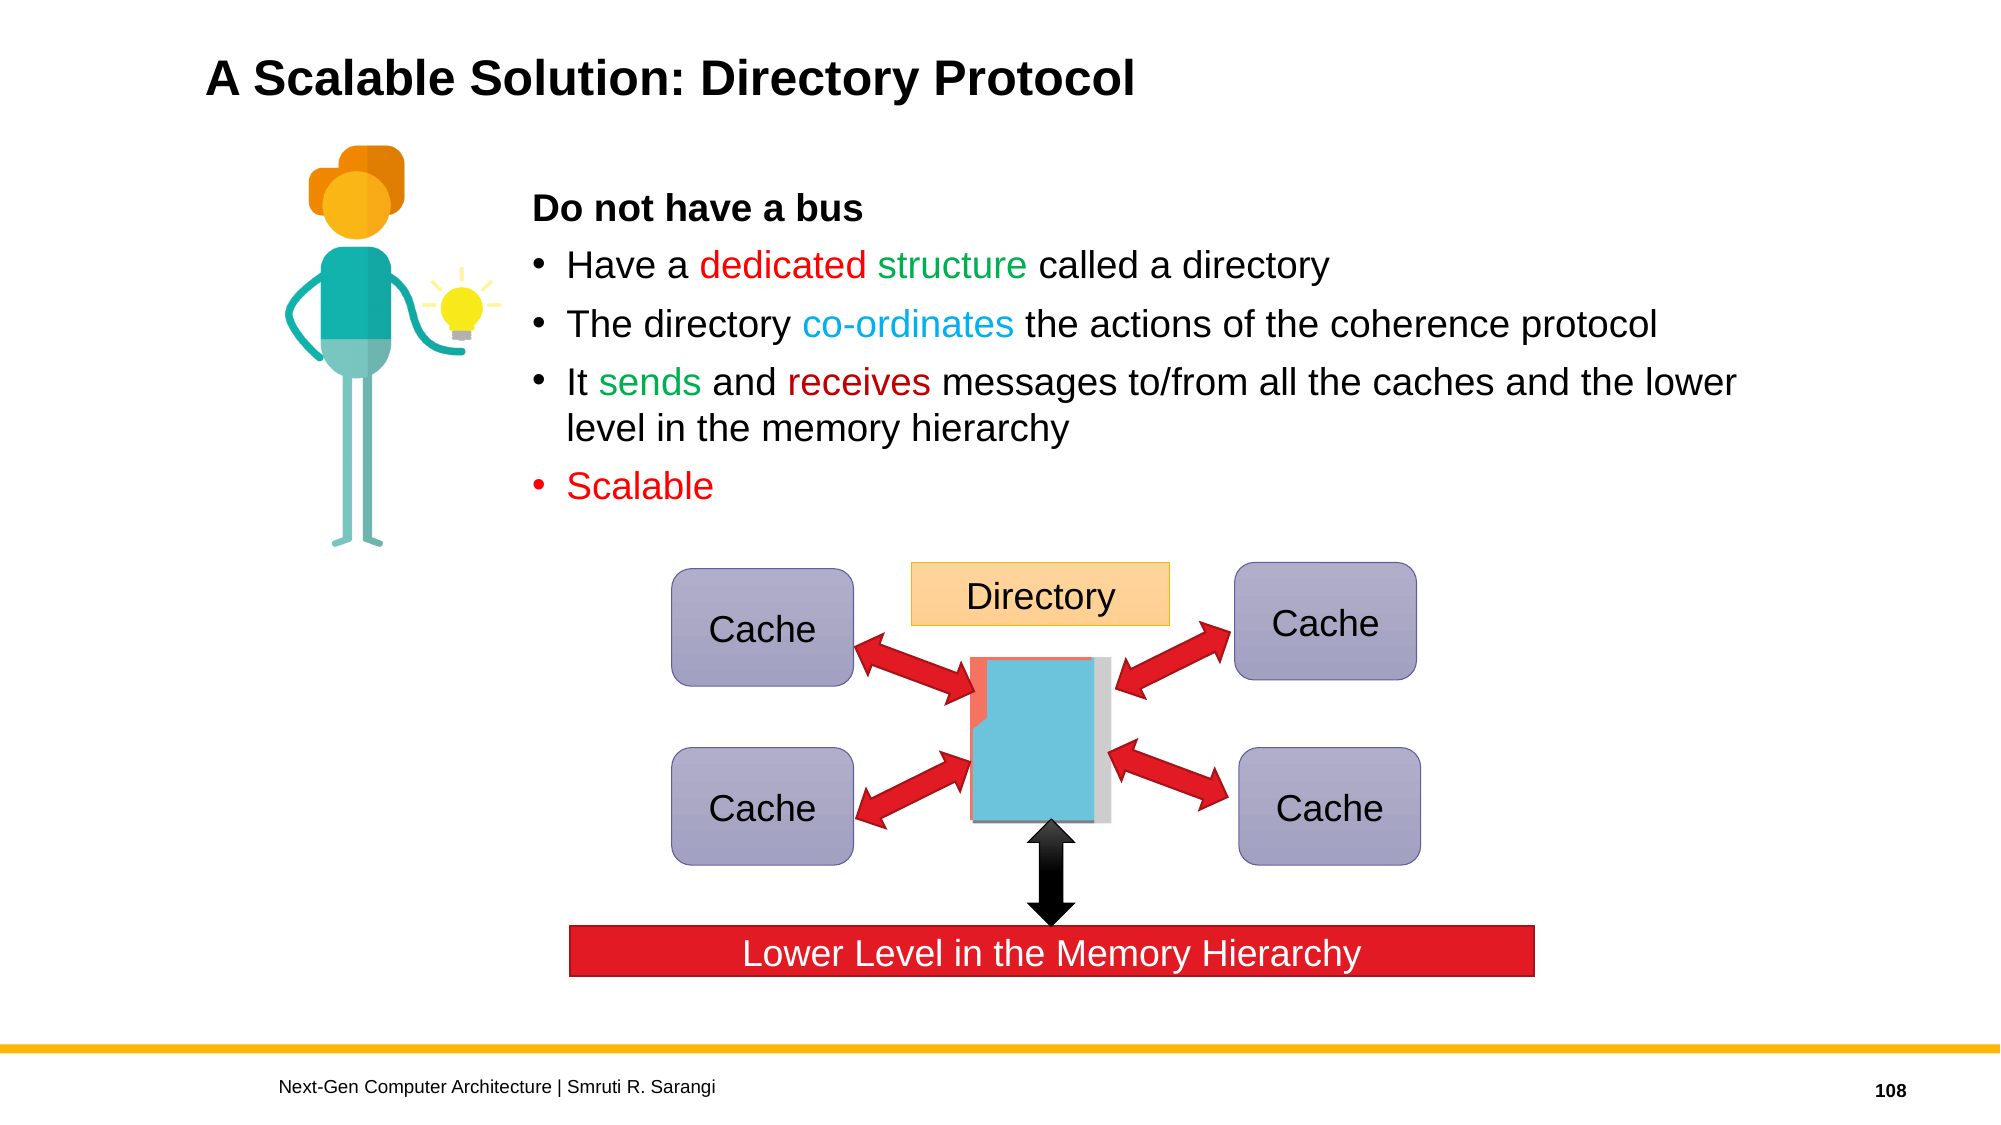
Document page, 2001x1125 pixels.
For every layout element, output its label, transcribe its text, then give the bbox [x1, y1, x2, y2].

title A Scalable Solution: Directory Protocol [78, 45, 1578, 180]
footer Next-Gen Computer Architecture | Smruti R. Sarangi [263, 1067, 1464, 1105]
picture [179, 131, 609, 561]
list Do not have a bus Have a dedicated structure called a directory The directory co-ordinates the actions of the coherence protocol It sends and receives messages to/from all the caches and the lower level in the memory hierarchy Scalable [609, 175, 1811, 518]
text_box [569, 562, 1534, 976]
slide_number 108 [1711, 1071, 1922, 1109]
